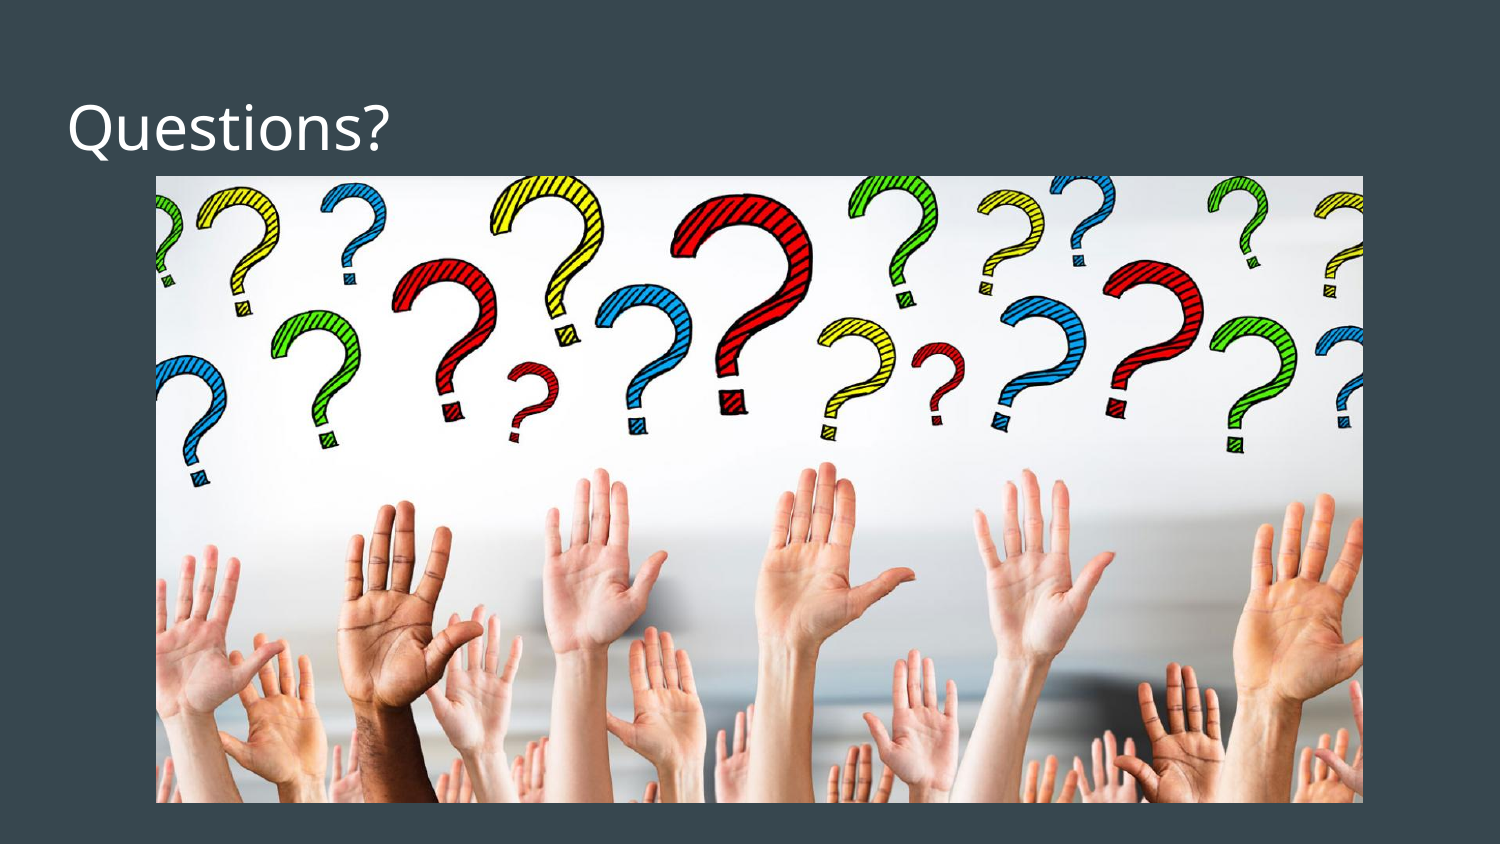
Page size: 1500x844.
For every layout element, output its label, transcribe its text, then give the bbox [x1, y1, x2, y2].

title Questions? [51, 72, 1449, 167]
picture [155, 175, 1363, 804]
